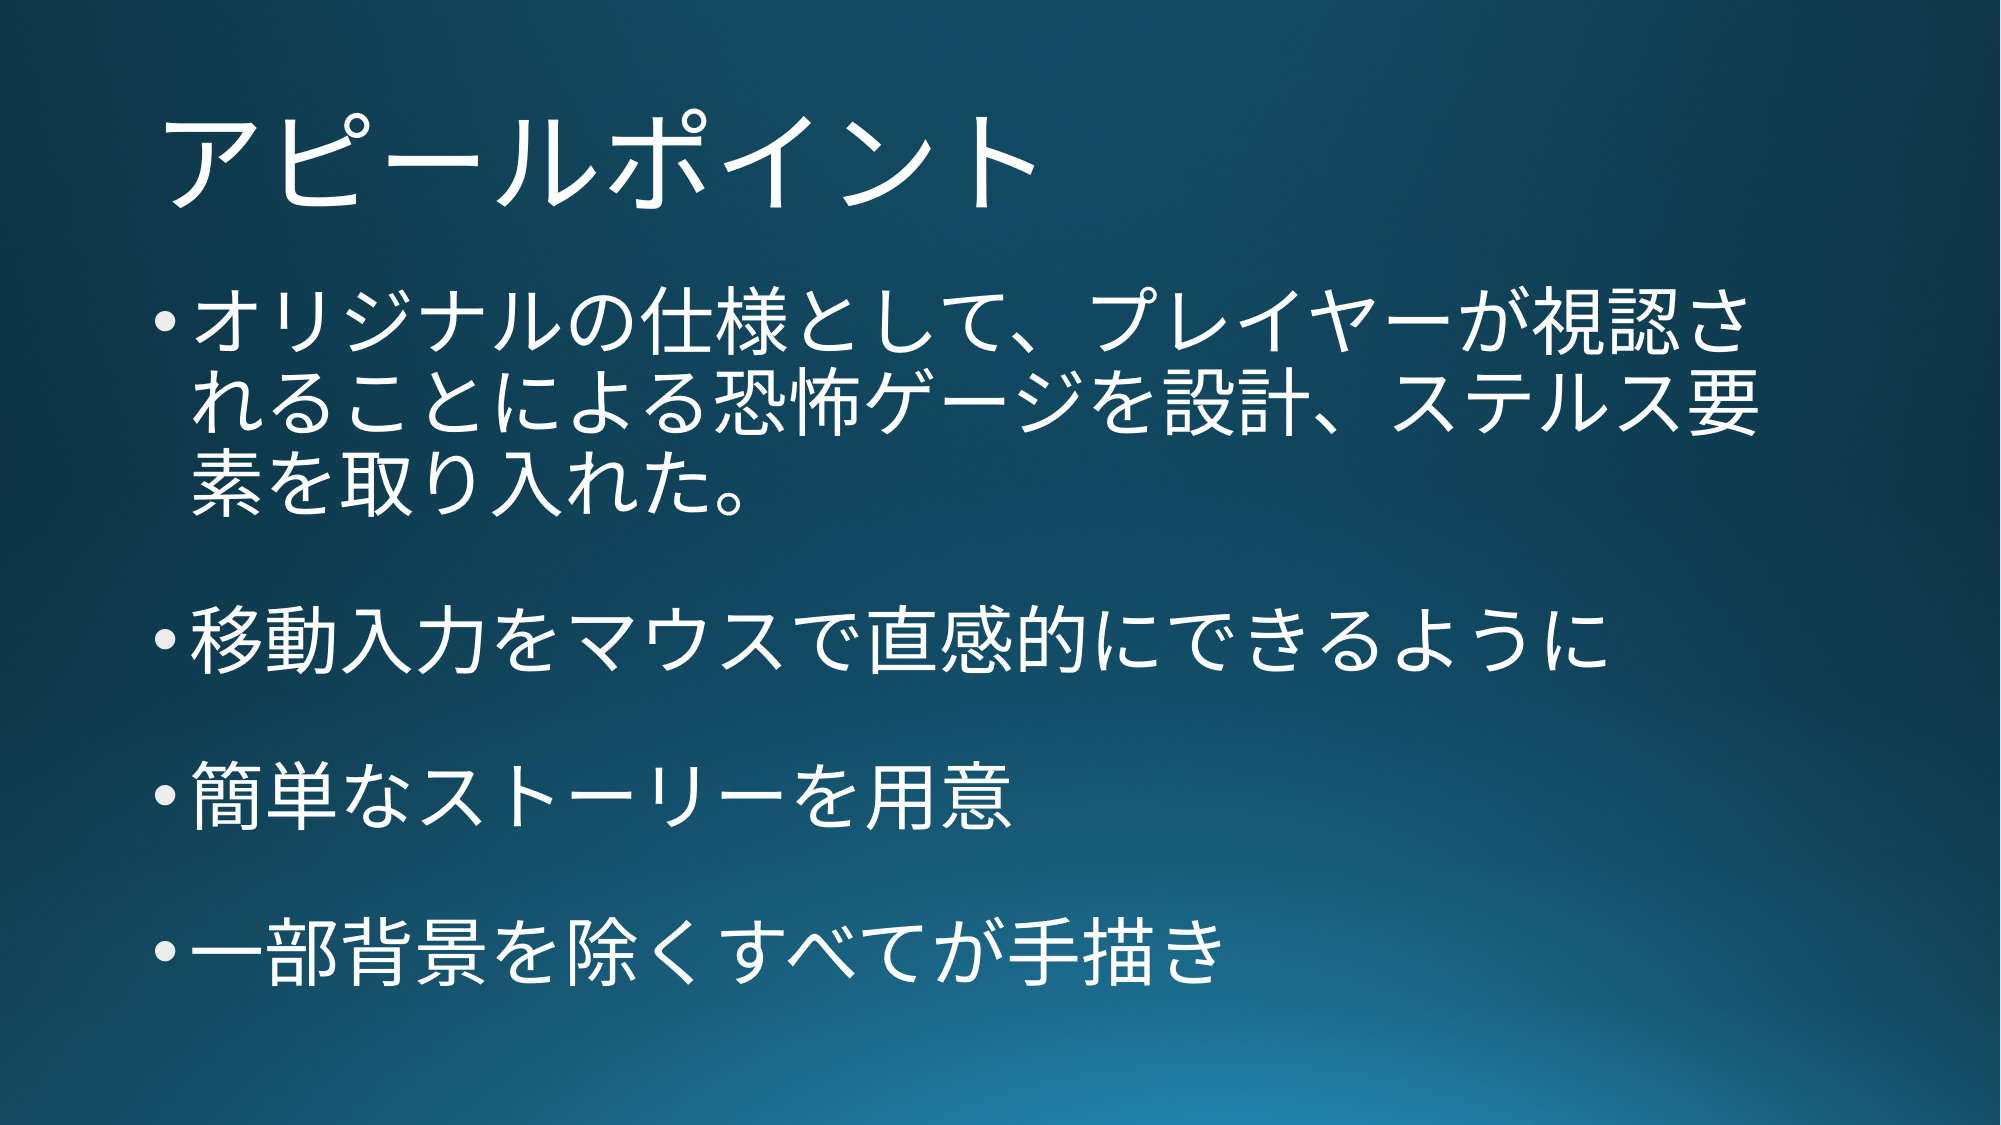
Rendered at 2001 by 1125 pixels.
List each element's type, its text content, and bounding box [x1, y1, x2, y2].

picture [0, 0, 2001, 1125]
list オリジナルの仕様として、プレイヤーが視認されることによる恐怖ゲージを設計、ステルス要素を取り入れた。 移動入力をマウスで直感的にできるように 簡単なストーリーを用意 一部背景を除くすべてが手描き [137, 277, 1817, 1030]
title アピールポイント [137, 59, 1863, 278]
